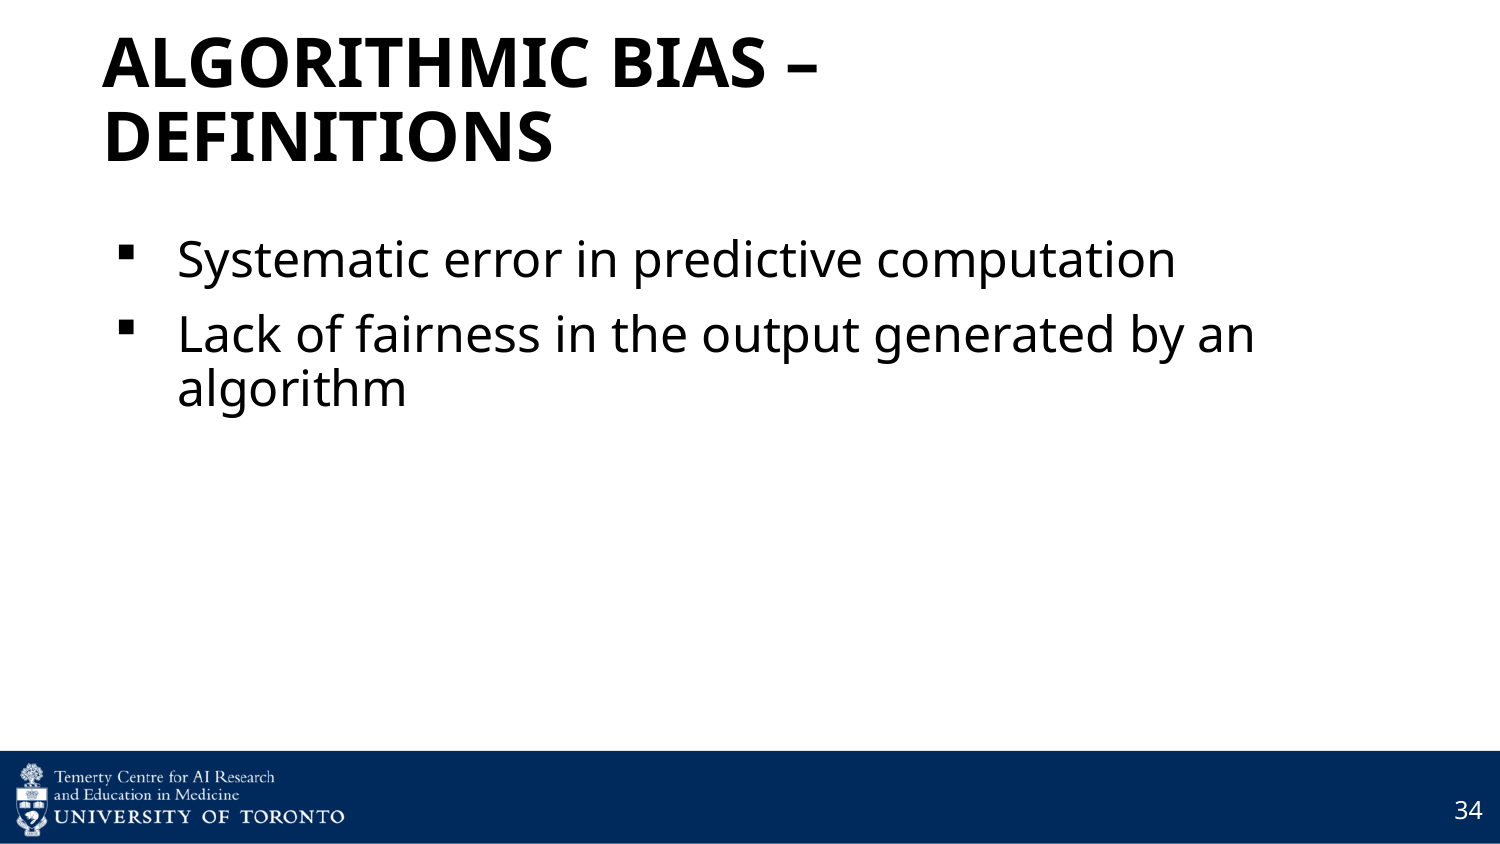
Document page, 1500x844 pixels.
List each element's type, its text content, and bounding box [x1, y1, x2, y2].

slide_number 34 [1439, 779, 1500, 844]
text_box Systematic error in predictive computation Lack of fairness in the output generated by an algorithm [87, 219, 1440, 404]
title ALGORITHMIC BIAS – DEFINITIONS [87, 50, 1286, 192]
picture [0, 758, 363, 844]
